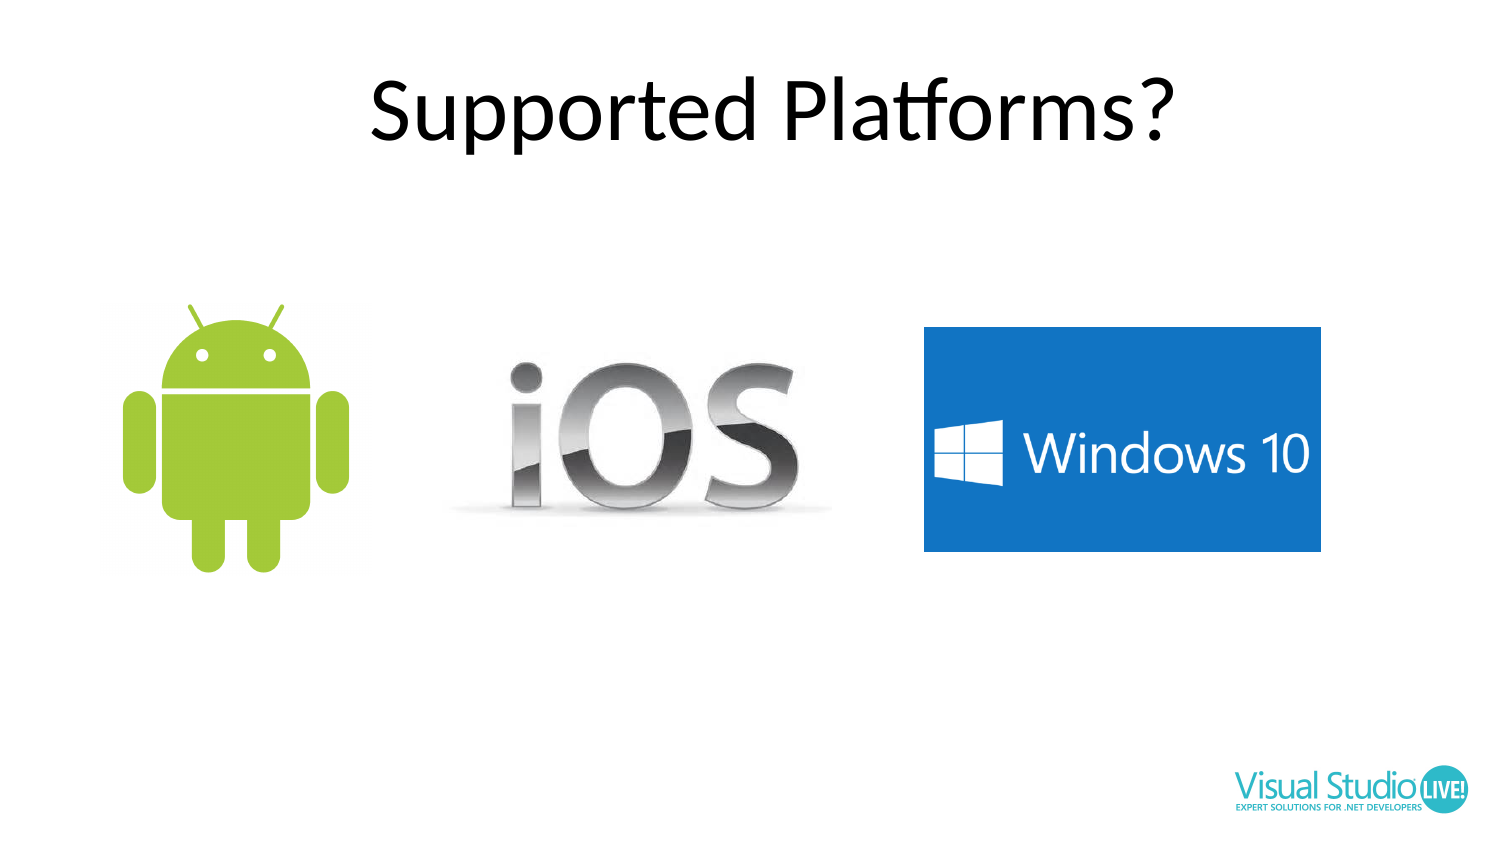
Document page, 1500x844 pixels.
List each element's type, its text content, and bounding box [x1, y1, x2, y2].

picture [0, 0, 1500, 844]
title Supported Platforms? [99, 33, 1450, 175]
